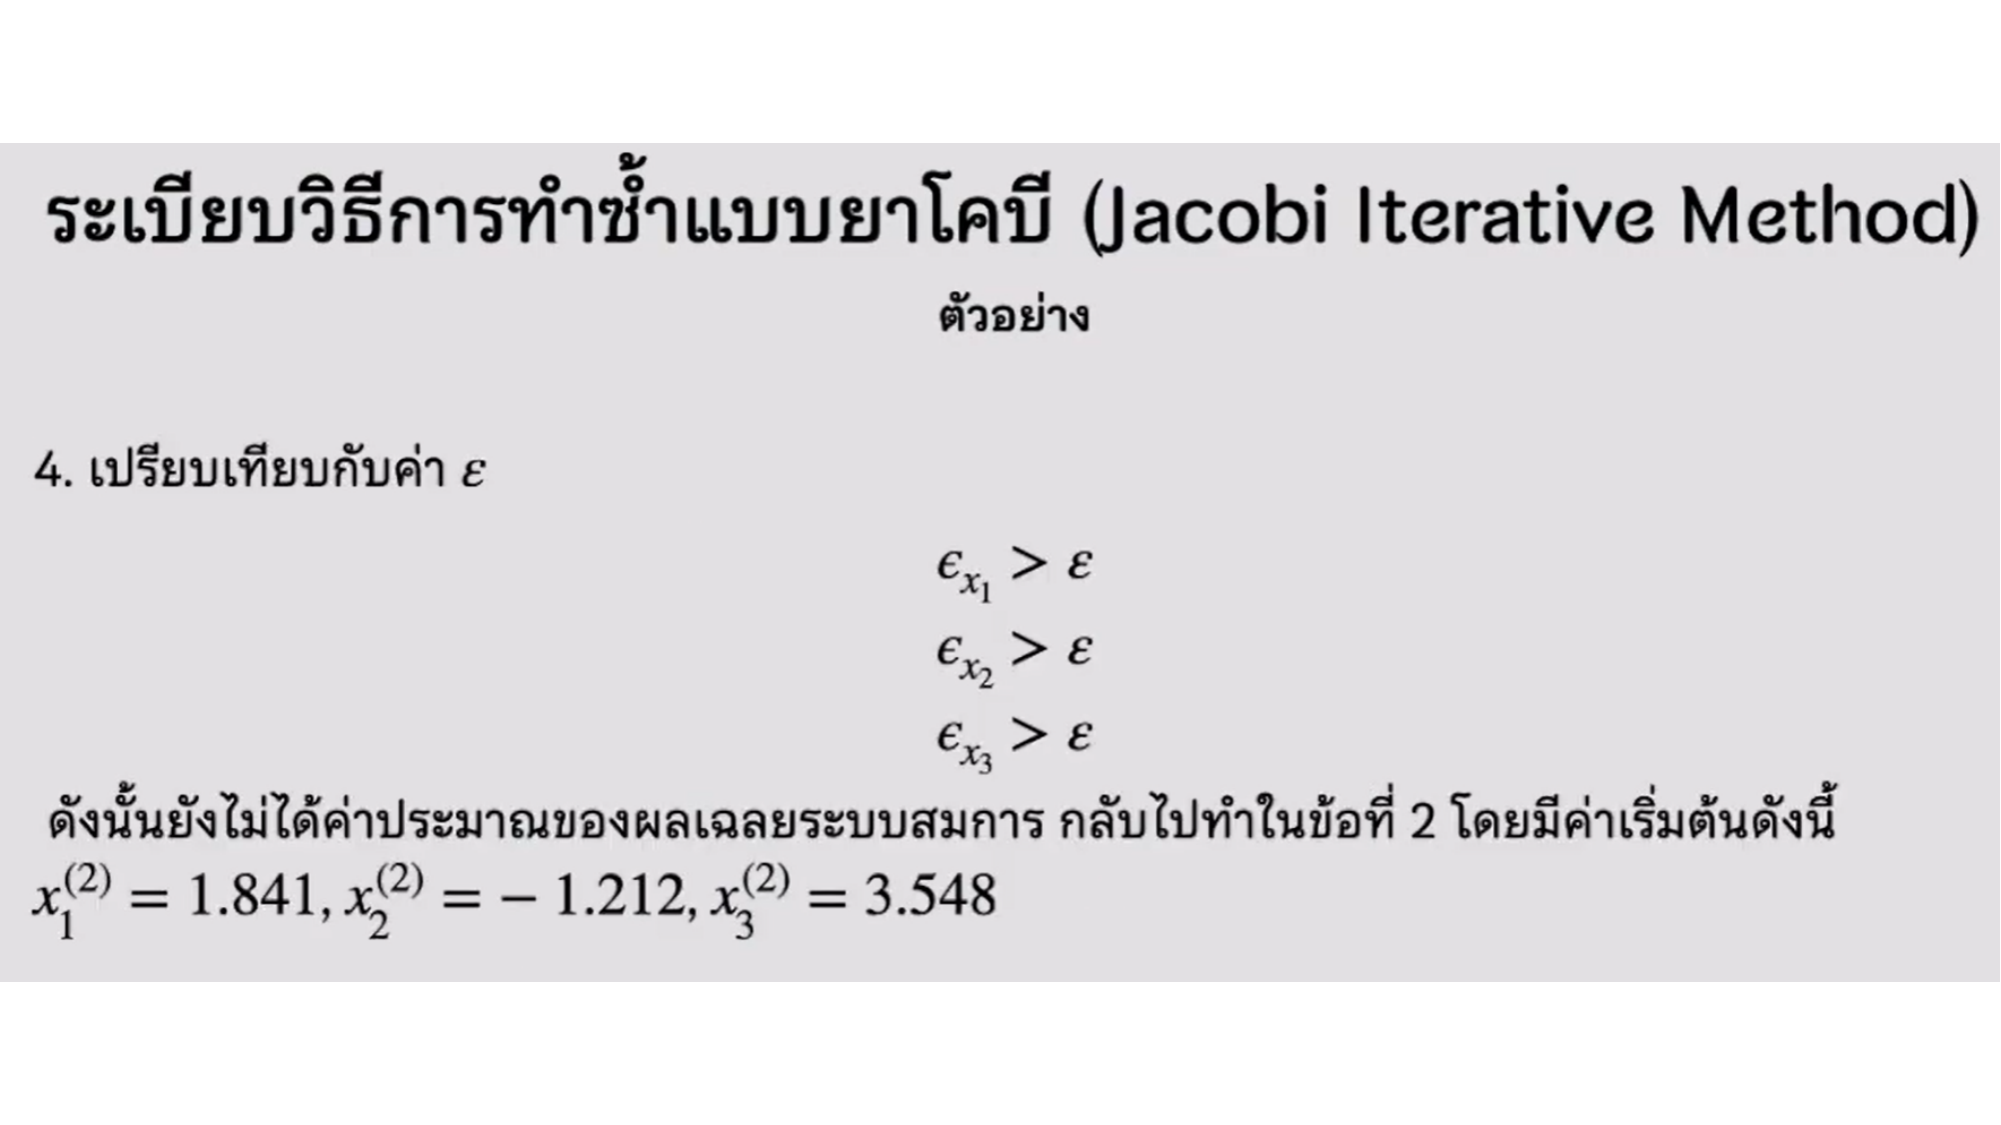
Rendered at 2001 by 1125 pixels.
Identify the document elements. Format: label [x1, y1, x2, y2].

picture [0, 143, 2000, 982]
